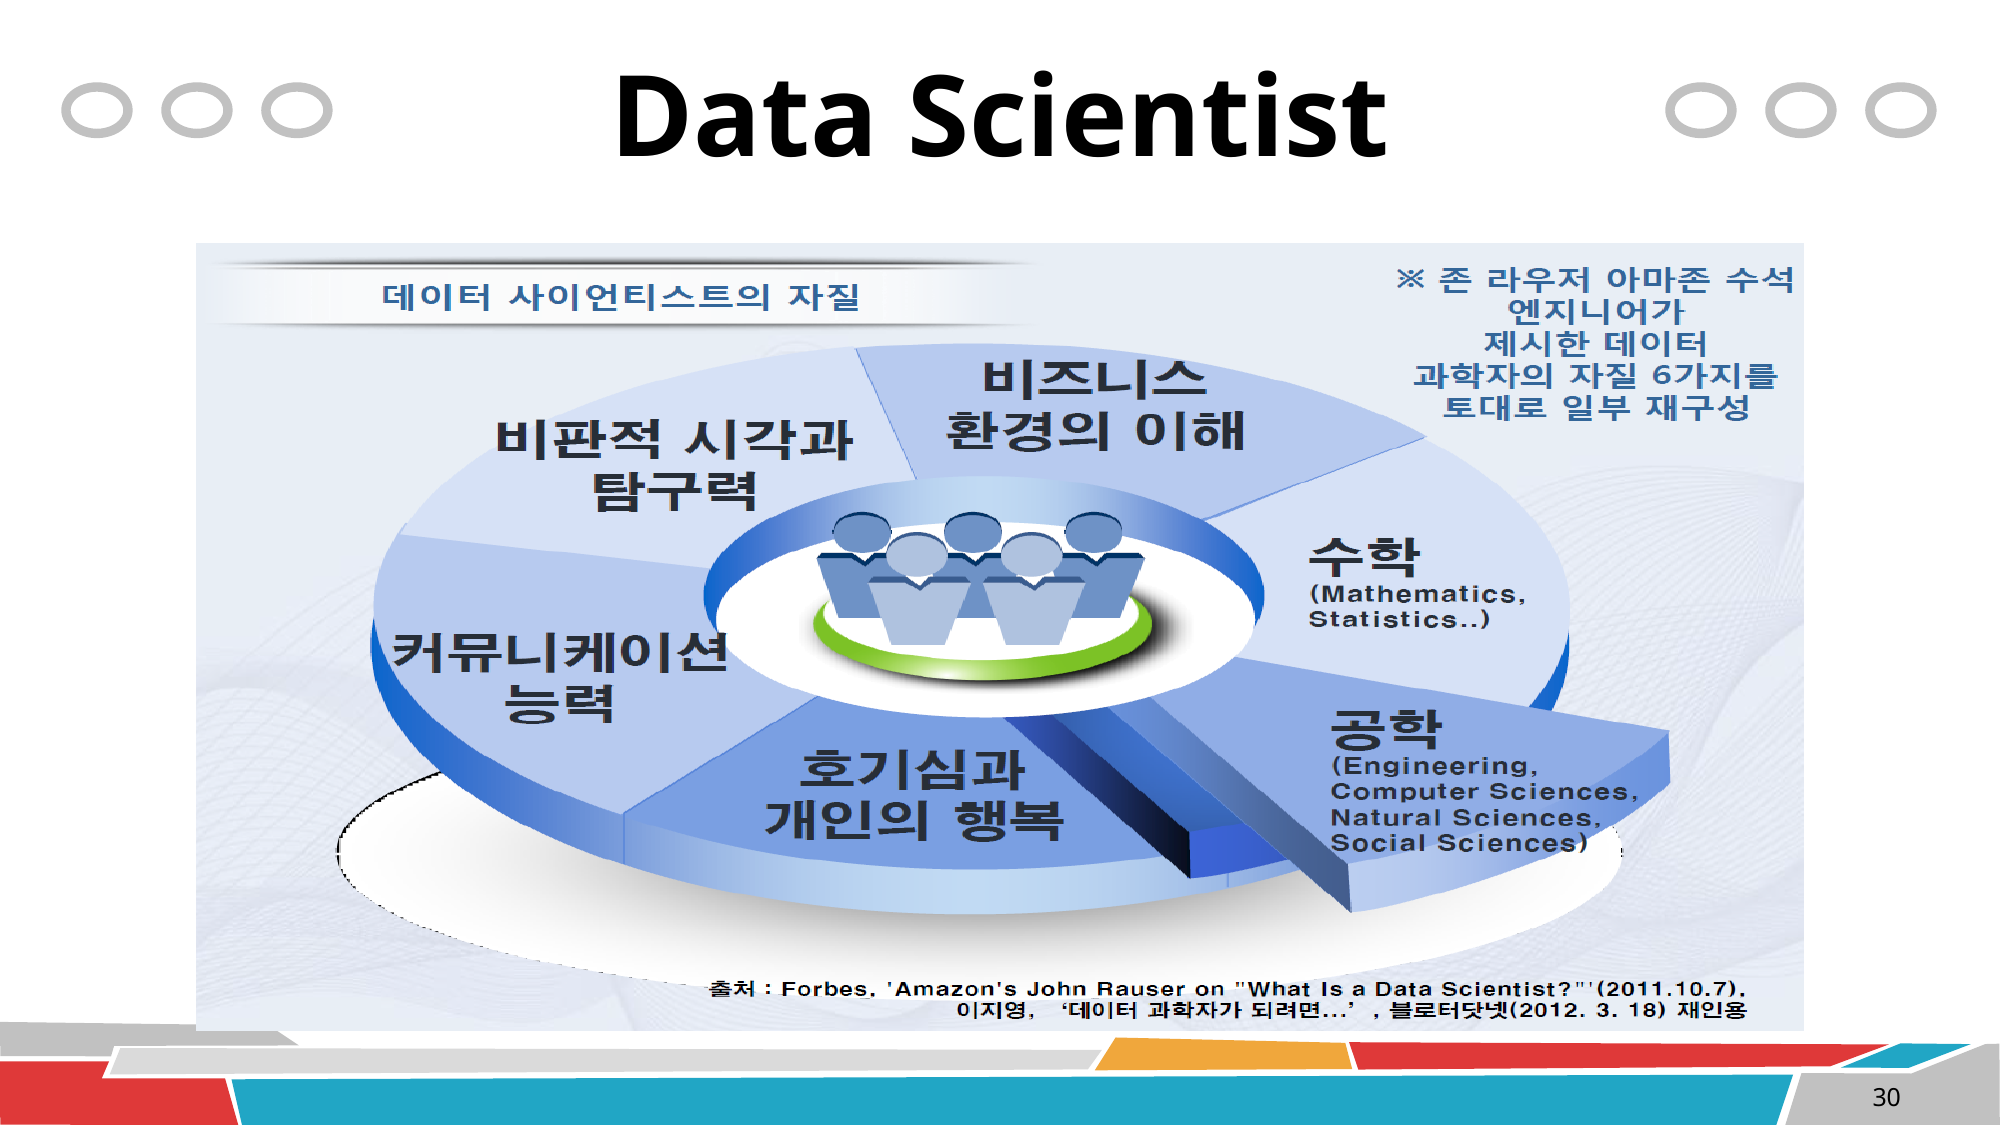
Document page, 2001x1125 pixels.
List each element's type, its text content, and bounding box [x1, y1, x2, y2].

slide_number 30 [1816, 1080, 1916, 1118]
picture [196, 243, 1804, 1031]
title Data Scientist [350, 18, 1650, 206]
